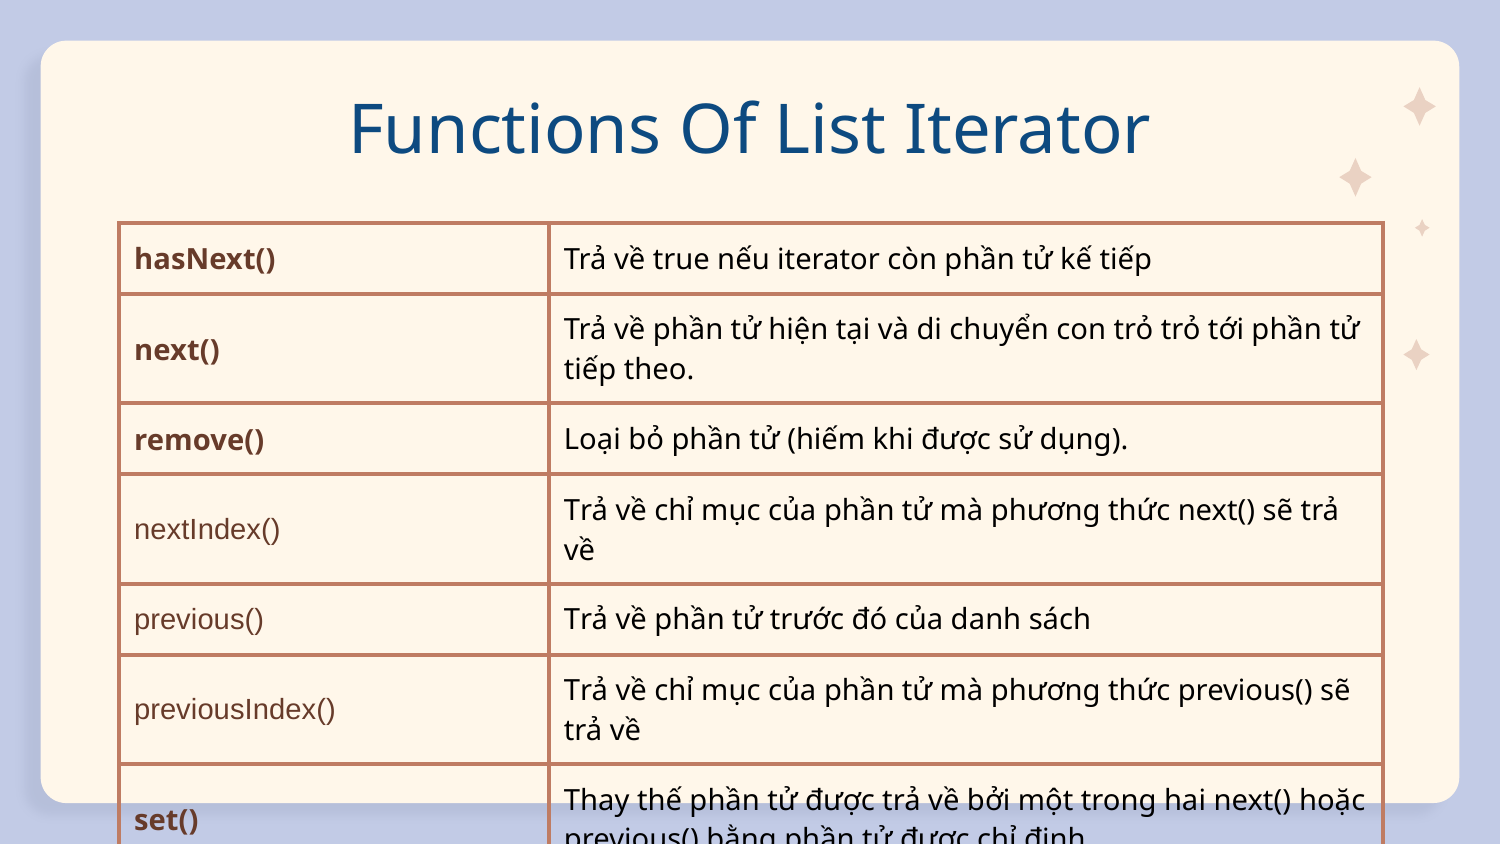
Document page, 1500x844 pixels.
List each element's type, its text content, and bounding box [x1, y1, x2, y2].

table_cell previous() [121, 586, 547, 653]
table_cell Loại bỏ phần tử (hiếm khi được sử dụng). [551, 405, 1381, 472]
table_cell Trả về chỉ mục của phần tử mà phương thức next() sẽ trả về [551, 476, 1381, 582]
title Functions Of List Iterator [116, 72, 1383, 167]
table_cell nextIndex() [121, 476, 547, 582]
table_header hasNext() [121, 225, 547, 292]
table_cell next() [121, 296, 547, 401]
table_cell Thay thế phần tử được trả về bởi một trong hai next() hoặc previous() bằng phần tử được chỉ định [551, 766, 1381, 844]
text_box [1403, 87, 1436, 126]
table_cell set() [121, 766, 547, 844]
table_cell Trả về chỉ mục của phần tử mà phương thức previous() sẽ trả về [551, 657, 1381, 762]
table_header Trả về true nếu iterator còn phần tử kế tiếp [551, 225, 1381, 292]
table_cell Trả về phần tử hiện tại và di chuyển con trỏ trỏ tới phần tử tiếp theo. [551, 296, 1381, 401]
text_box [1339, 157, 1372, 197]
table_cell remove() [121, 405, 547, 472]
text_box [1414, 219, 1430, 237]
text_box [1403, 339, 1430, 371]
table_cell previousIndex() [121, 657, 547, 762]
table_cell Trả về phần tử trước đó của danh sách [551, 586, 1381, 653]
